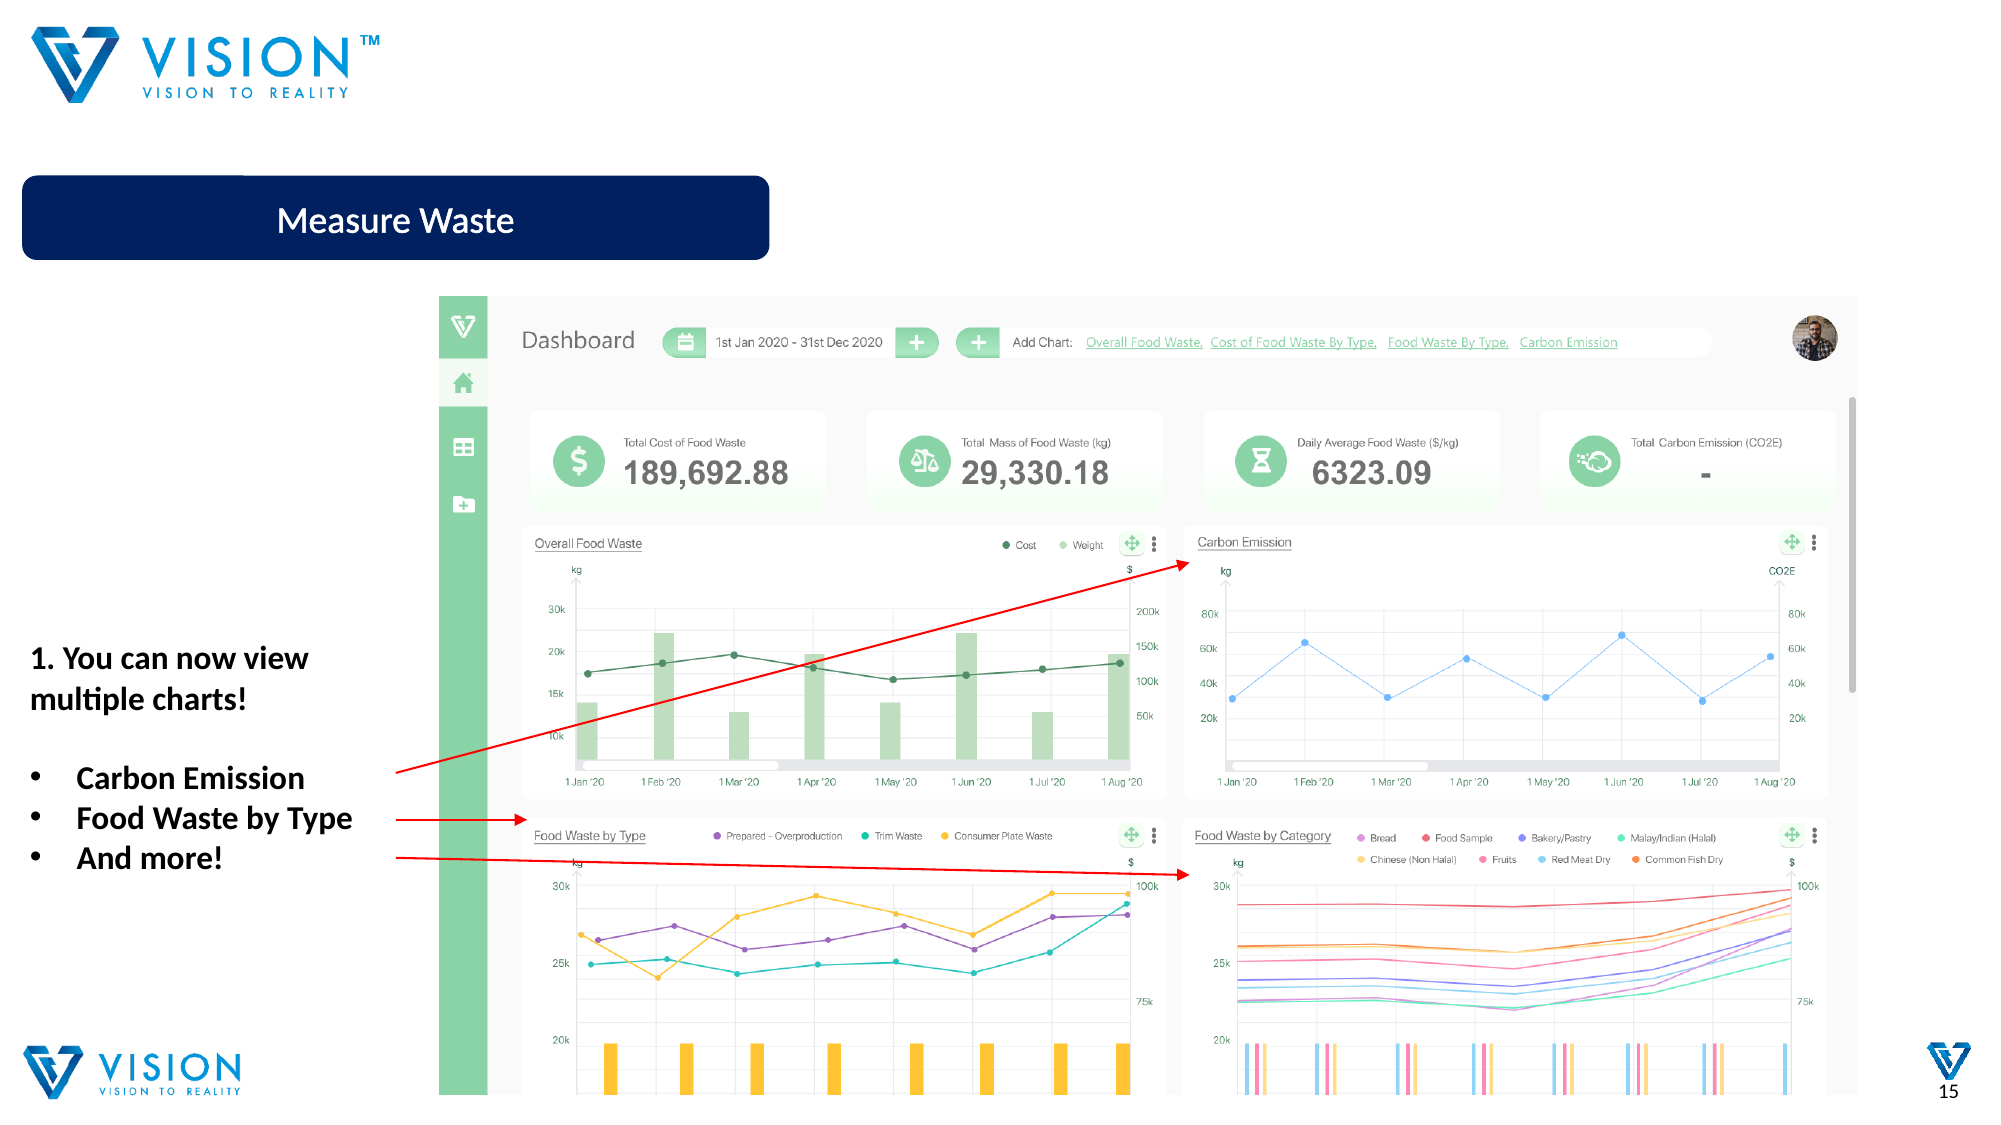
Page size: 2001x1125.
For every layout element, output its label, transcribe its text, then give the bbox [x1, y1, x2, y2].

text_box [395, 562, 1190, 773]
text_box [395, 857, 1190, 875]
text_box Measure Waste [22, 175, 770, 260]
picture [439, 296, 1858, 1095]
picture [1925, 1040, 1972, 1082]
picture [31, 20, 396, 104]
text_box 1. You can now view multiple charts! Carbon Emission Food Waste by Type And more! [0, 629, 413, 884]
picture [19, 1040, 246, 1103]
